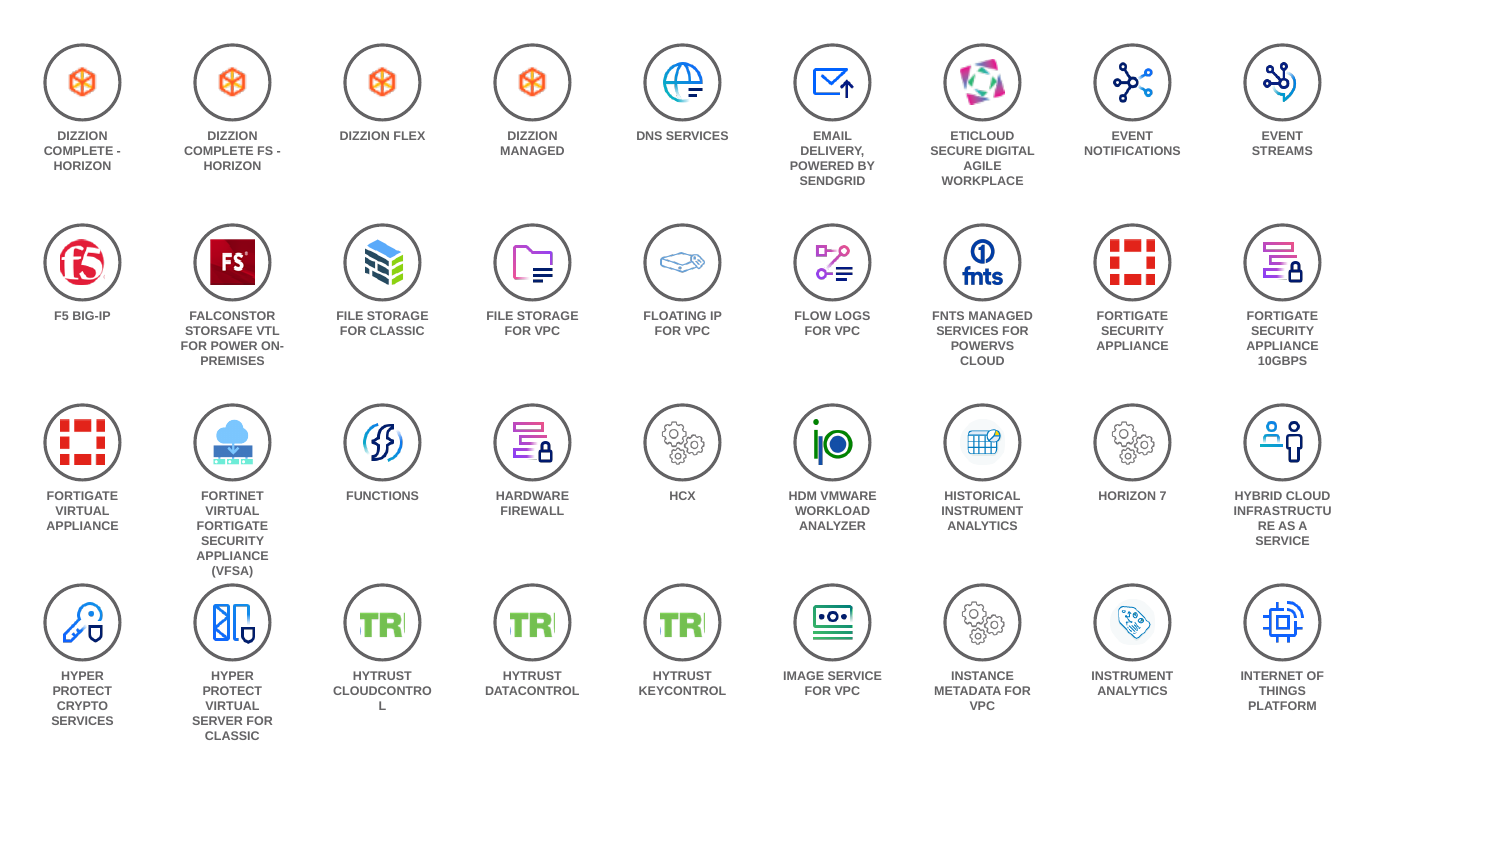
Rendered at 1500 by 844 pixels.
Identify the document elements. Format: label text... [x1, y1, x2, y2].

picture [1109, 239, 1156, 286]
text_box HDM VMWARE WORKLOAD ANALYZER [779, 487, 885, 533]
picture [1109, 59, 1156, 106]
text_box FORTINET VIRTUAL FORTIGATE SECURITY APPLIANCE (VFSA) [179, 487, 285, 578]
text_box [959, 652, 1006, 660]
text_box [194, 224, 270, 290]
text_box [359, 112, 406, 120]
text_box [1259, 292, 1306, 300]
picture [209, 599, 256, 646]
text_box [44, 404, 120, 480]
picture [659, 239, 706, 286]
text_box [794, 224, 870, 290]
text_box [1259, 652, 1306, 660]
text_box FUNCTIONS [329, 487, 435, 503]
text_box [1094, 224, 1170, 290]
text_box [1244, 44, 1320, 110]
text_box [659, 292, 706, 300]
text_box [794, 584, 870, 650]
text_box [209, 292, 256, 300]
picture [359, 599, 406, 646]
text_box [794, 404, 870, 480]
text_box FALCONSTOR STORSAFE VTL FOR POWER ON-PREMISES [179, 307, 285, 368]
text_box HYTRUST KEYCONTROL [629, 667, 735, 698]
picture [59, 239, 106, 286]
text_box [944, 584, 1020, 650]
text_box [944, 404, 1020, 480]
text_box FORTIGATE SECURITY APPLIANCE [1079, 307, 1185, 353]
text_box HYTRUST CLOUDCONTROL [329, 667, 435, 713]
picture [809, 419, 856, 466]
text_box [1259, 112, 1306, 120]
text_box FLOW LOGS FOR VPC [779, 307, 885, 338]
text_box [509, 652, 556, 660]
picture [959, 599, 1006, 646]
text_box [344, 224, 420, 290]
text_box INTERNET OF THINGS PLATFORM [1229, 667, 1335, 713]
picture [359, 239, 406, 286]
text_box [1094, 584, 1170, 650]
text_box [1109, 652, 1156, 660]
text_box INSTANCE METADATA FOR VPC [929, 667, 1035, 713]
text_box [359, 292, 406, 300]
picture [809, 239, 856, 286]
text_box [59, 652, 106, 660]
text_box [944, 224, 1020, 290]
picture [59, 599, 106, 646]
picture [1259, 59, 1306, 106]
text_box [794, 44, 870, 110]
text_box FLOATING IP FOR VPC [629, 307, 735, 338]
picture [659, 599, 706, 646]
text_box [659, 112, 706, 120]
text_box [59, 292, 106, 300]
picture [209, 239, 256, 286]
text_box HISTORICAL INSTRUMENT ANALYTICS [929, 487, 1035, 533]
text_box FORTIGATE SECURITY APPLIANCE 10GBPS [1229, 307, 1335, 368]
text_box [959, 292, 1006, 300]
text_box HYTRUST DATACONTROL [479, 667, 585, 698]
picture [509, 419, 556, 466]
text_box FNTS MANAGED SERVICES FOR POWERVS CLOUD [929, 307, 1035, 368]
text_box [344, 584, 420, 650]
text_box [1244, 404, 1320, 480]
text_box [344, 404, 420, 480]
text_box [959, 112, 1006, 120]
picture [959, 419, 1006, 466]
text_box DIZZION COMPLETE - HORIZON [29, 127, 135, 173]
text_box FORTIGATE VIRTUAL APPLIANCE [29, 487, 135, 533]
picture [809, 59, 856, 106]
text_box [494, 44, 570, 110]
text_box [59, 112, 106, 120]
text_box EVENT STREAMS [1229, 127, 1335, 158]
picture [659, 59, 706, 106]
text_box [494, 404, 570, 480]
picture [209, 59, 256, 106]
text_box ETICLOUD SECURE DIGITAL AGILE WORKPLACE [929, 127, 1035, 188]
picture [1109, 419, 1156, 466]
text_box [644, 224, 720, 290]
text_box [194, 44, 270, 110]
picture [659, 419, 706, 466]
text_box [194, 404, 270, 480]
text_box HARDWARE FIREWALL [479, 487, 585, 518]
text_box DNS SERVICES [629, 127, 735, 143]
text_box [1109, 292, 1156, 300]
text_box [644, 584, 720, 650]
picture [509, 59, 556, 106]
text_box [44, 584, 120, 650]
text_box DIZZION COMPLETE FS - HORIZON [179, 127, 285, 173]
picture [509, 239, 556, 286]
text_box [359, 652, 406, 660]
text_box IMAGE SERVICE FOR VPC [779, 667, 885, 698]
text_box [44, 224, 120, 290]
picture [959, 59, 1006, 106]
text_box F5 BIG-IP [29, 307, 135, 323]
text_box HCX [629, 487, 735, 503]
text_box [1109, 112, 1156, 120]
text_box [194, 584, 270, 650]
text_box [1244, 224, 1320, 290]
picture [209, 419, 256, 466]
text_box [1244, 584, 1320, 650]
text_box [494, 224, 570, 290]
text_box [344, 44, 420, 110]
picture [1259, 599, 1306, 646]
text_box [509, 292, 556, 300]
text_box INSTRUMENT ANALYTICS [1079, 667, 1185, 698]
text_box [644, 404, 720, 480]
picture [809, 599, 856, 646]
text_box [209, 652, 256, 660]
text_box HYBRID CLOUD INFRASTRUCTURE AS A SERVICE [1229, 487, 1335, 548]
text_box [644, 44, 720, 110]
text_box [659, 652, 706, 660]
text_box [944, 44, 1020, 110]
text_box HYPER PROTECT VIRTUAL SERVER FOR CLASSIC [179, 667, 285, 743]
text_box DIZZION FLEX [329, 127, 435, 143]
text_box [209, 112, 256, 120]
text_box [809, 652, 856, 660]
picture [59, 419, 106, 466]
text_box DIZZION MANAGED [479, 127, 585, 158]
text_box [44, 44, 120, 110]
picture [1259, 419, 1306, 466]
text_box [509, 112, 556, 120]
picture [1109, 599, 1156, 646]
text_box HORIZON 7 [1079, 487, 1185, 503]
text_box [809, 292, 856, 300]
picture [59, 59, 106, 106]
picture [359, 419, 406, 466]
text_box [494, 584, 570, 650]
text_box HYPER PROTECT CRYPTO SERVICES [29, 667, 135, 728]
picture [509, 599, 556, 646]
text_box [809, 112, 856, 120]
picture [1259, 239, 1306, 286]
text_box FILE STORAGE FOR CLASSIC [329, 307, 435, 338]
text_box [1094, 404, 1170, 480]
picture [959, 239, 1006, 286]
text_box [1094, 44, 1170, 110]
text_box EMAIL DELIVERY, POWERED BY SENDGRID [779, 127, 885, 188]
text_box FILE STORAGE FOR VPC [479, 307, 585, 338]
text_box EVENT NOTIFICATIONS [1079, 127, 1185, 158]
picture [359, 59, 406, 106]
